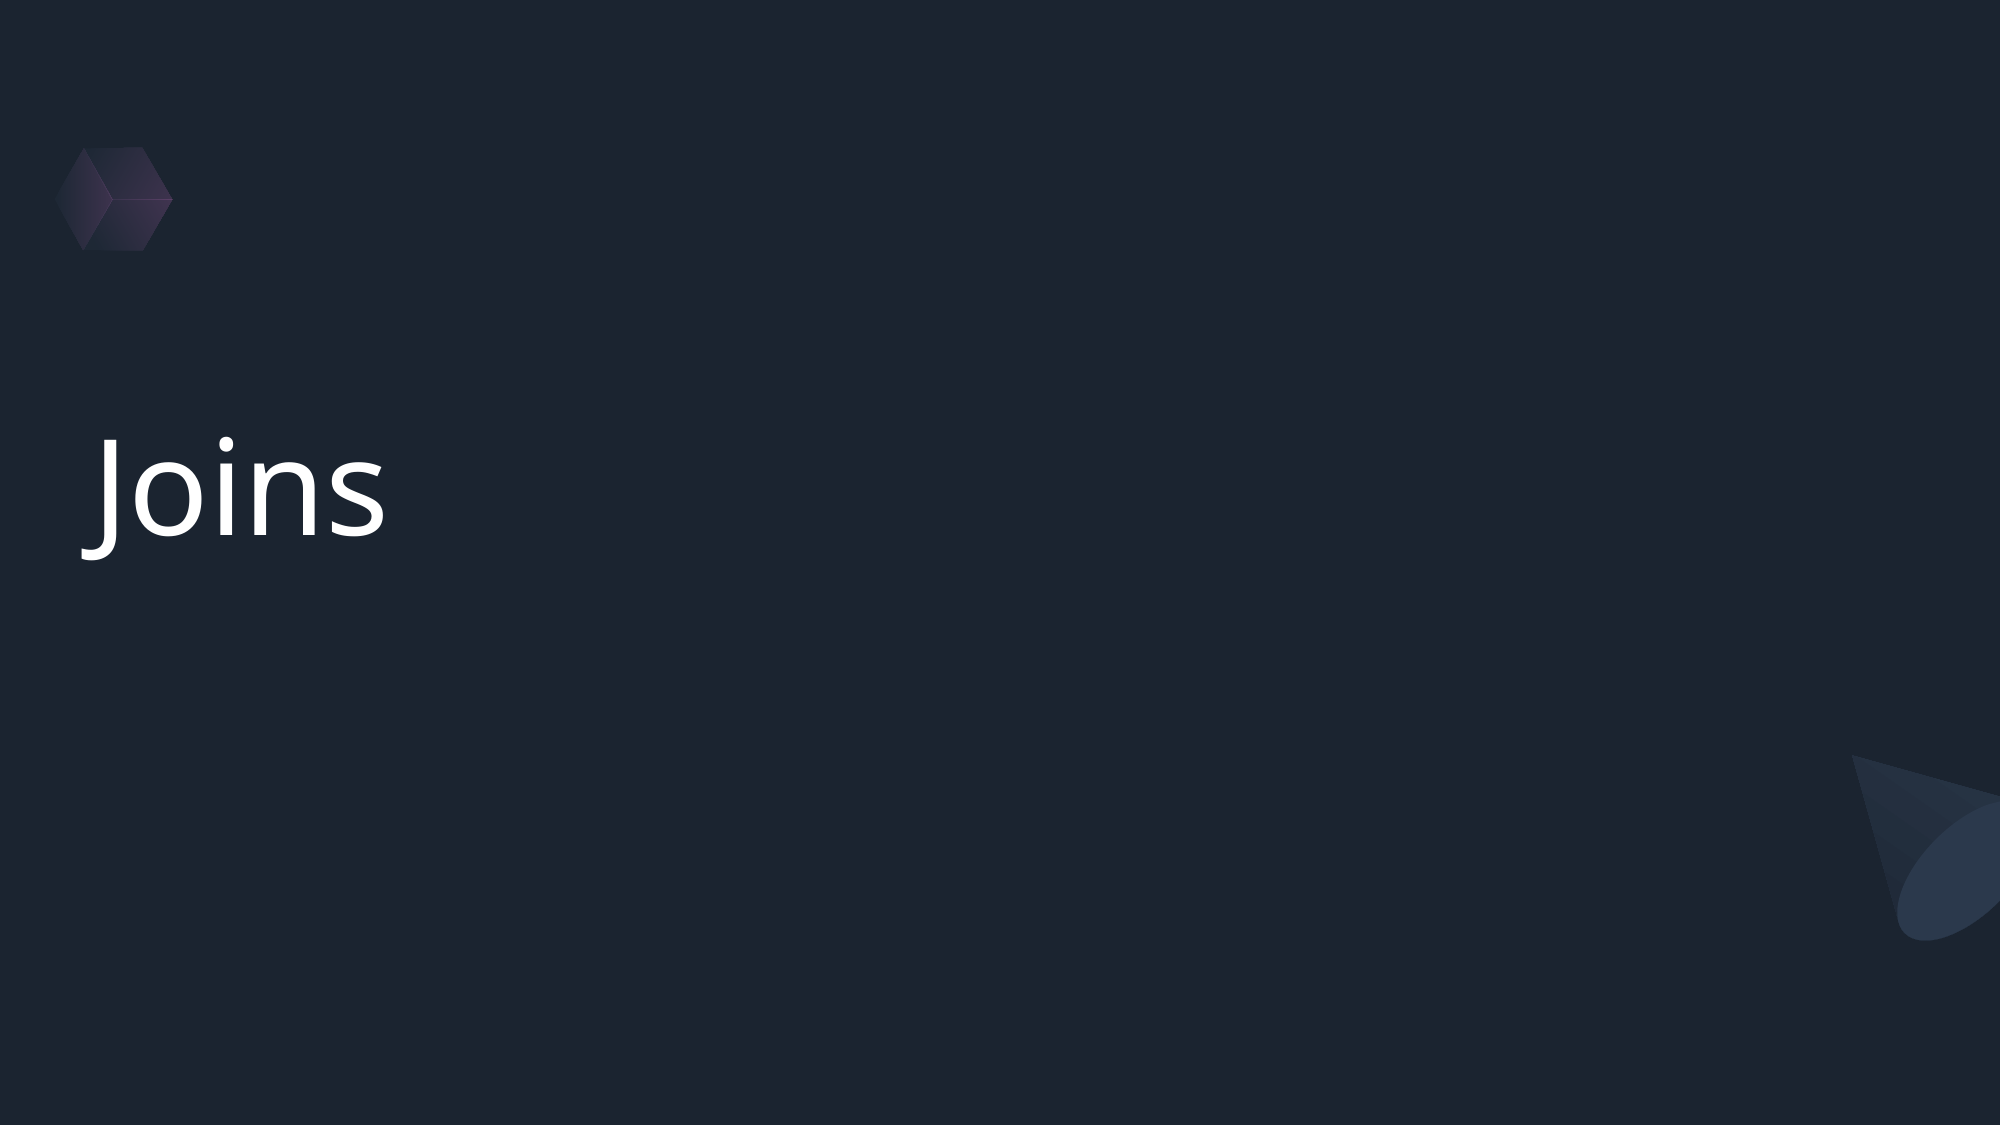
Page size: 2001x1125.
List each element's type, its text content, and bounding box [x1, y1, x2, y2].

title Joins [92, 77, 1910, 563]
